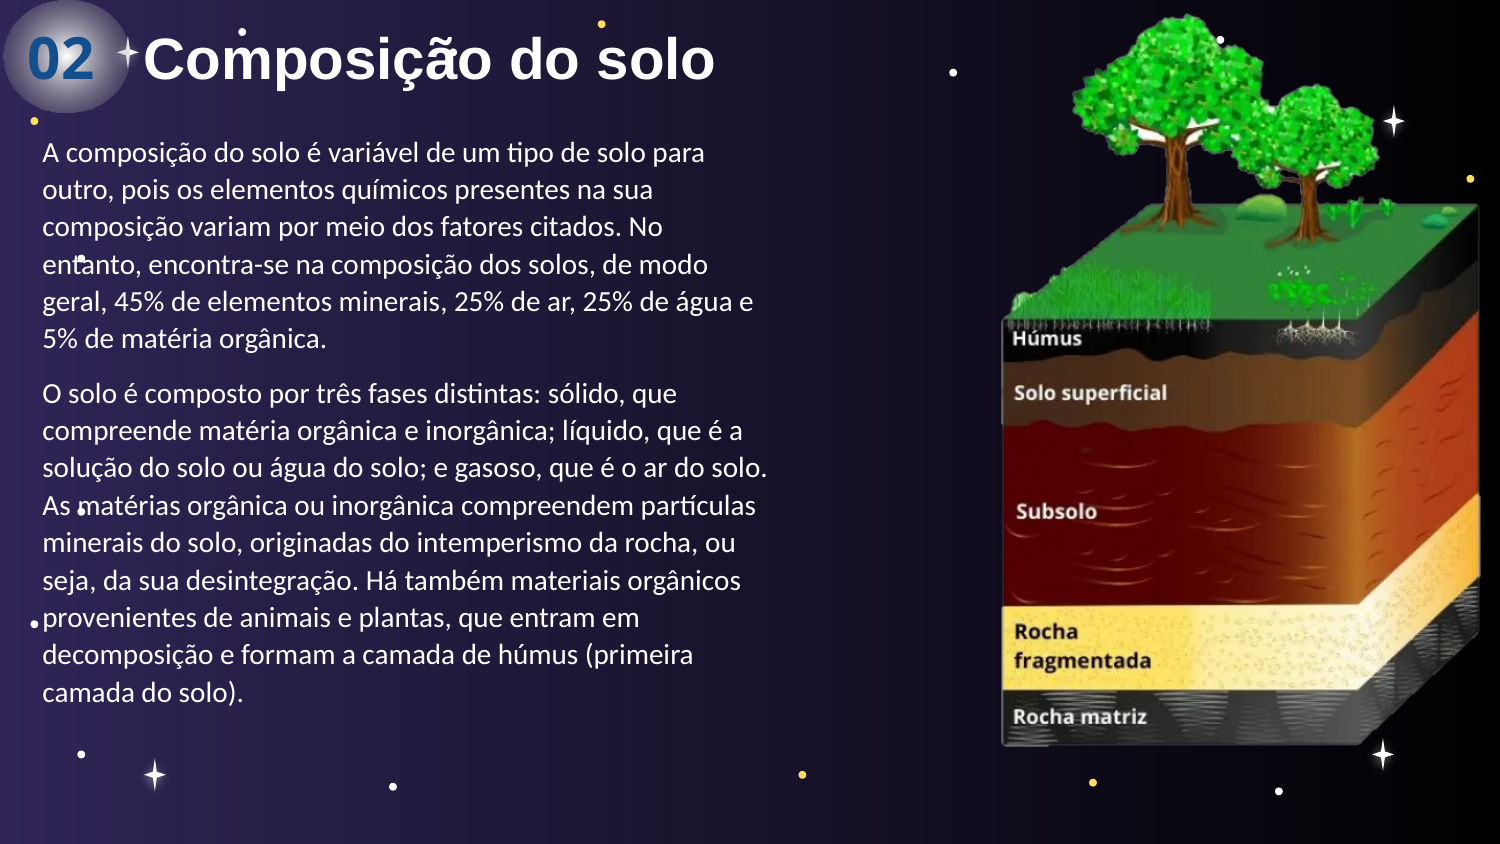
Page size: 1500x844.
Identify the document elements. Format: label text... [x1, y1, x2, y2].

text_box 02 [5, 31, 117, 82]
text_box [9, 0, 129, 113]
picture [1001, 13, 1481, 747]
text_box A composição do solo é variável de um tipo de solo para outro, pois os elementos químicos presentes na sua composição variam por meio dos fatores citados. No entanto, encontra-se na composição dos solos, de modo geral, 45% de elementos minerais, 25% de ar, 25% de água e 5% de matéria orgânica. O solo é composto por três fases distintas: sólido, que compreende matéria orgânica e inorgânica; líquido, que é a solução do solo ou água do solo; e gasoso, que é o ar do solo. As matérias orgânica ou inorgânica compreendem partículas minerais do solo, originadas do intemperismo da rocha, ou seja, da sua desintegração. Há também materiais orgânicos provenientes de animais e plantas, que entram em decomposição e formam a camada de húmus (primeira camada do solo). [27, 123, 784, 716]
text_box Composição do solo [129, 0, 750, 113]
